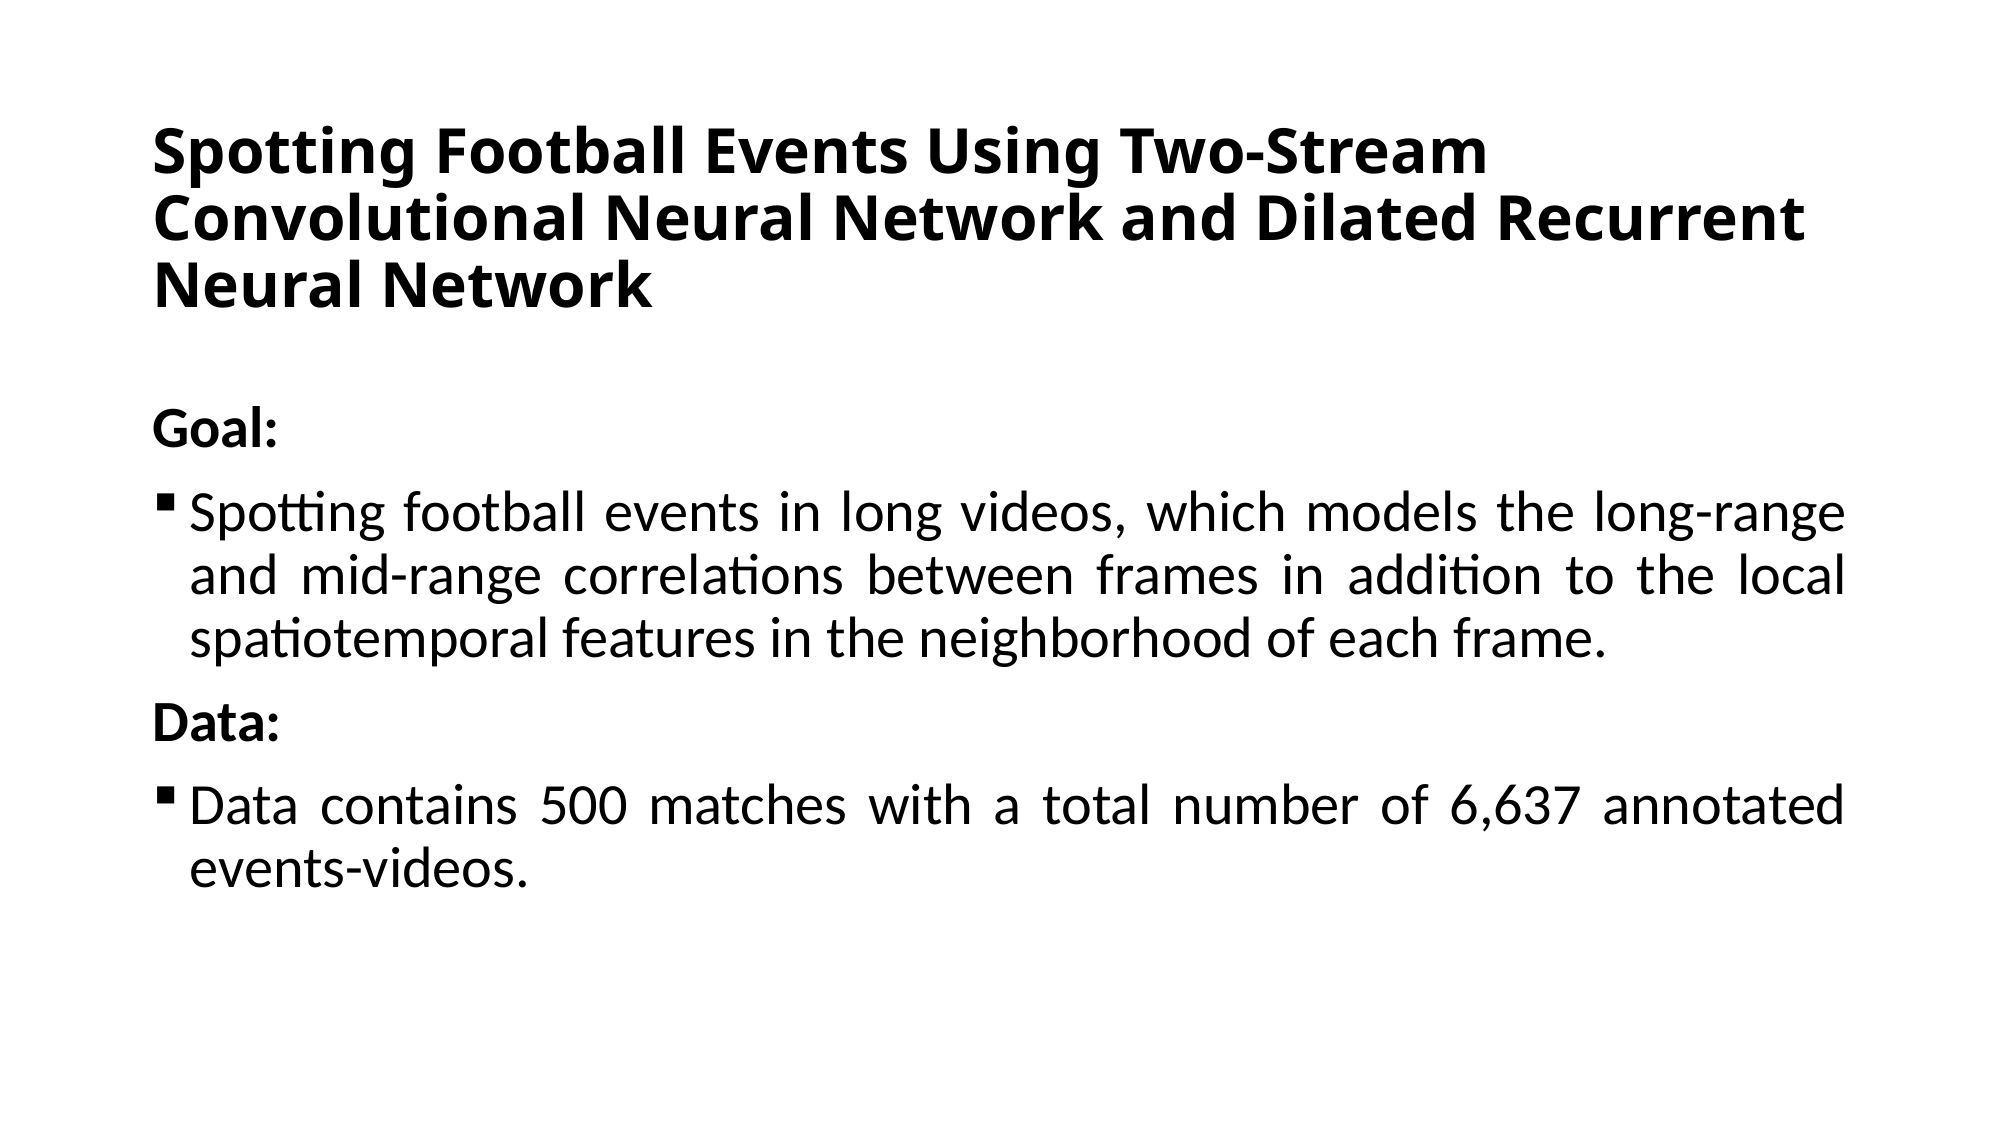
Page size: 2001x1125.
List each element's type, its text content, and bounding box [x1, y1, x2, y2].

title Spotting Football Events Using Two-Stream Convolutional Neural Network and Dilated Recurrent Neural Network [137, 111, 1863, 299]
list Goal: Spotting football events in long videos, which models the long-range and mid-range correlations between frames in addition to the local spatiotemporal features in the neighborhood of each frame. Data: Data contains 500 matches with a total number of 6,637 annotated events-videos. [137, 299, 1863, 1014]
